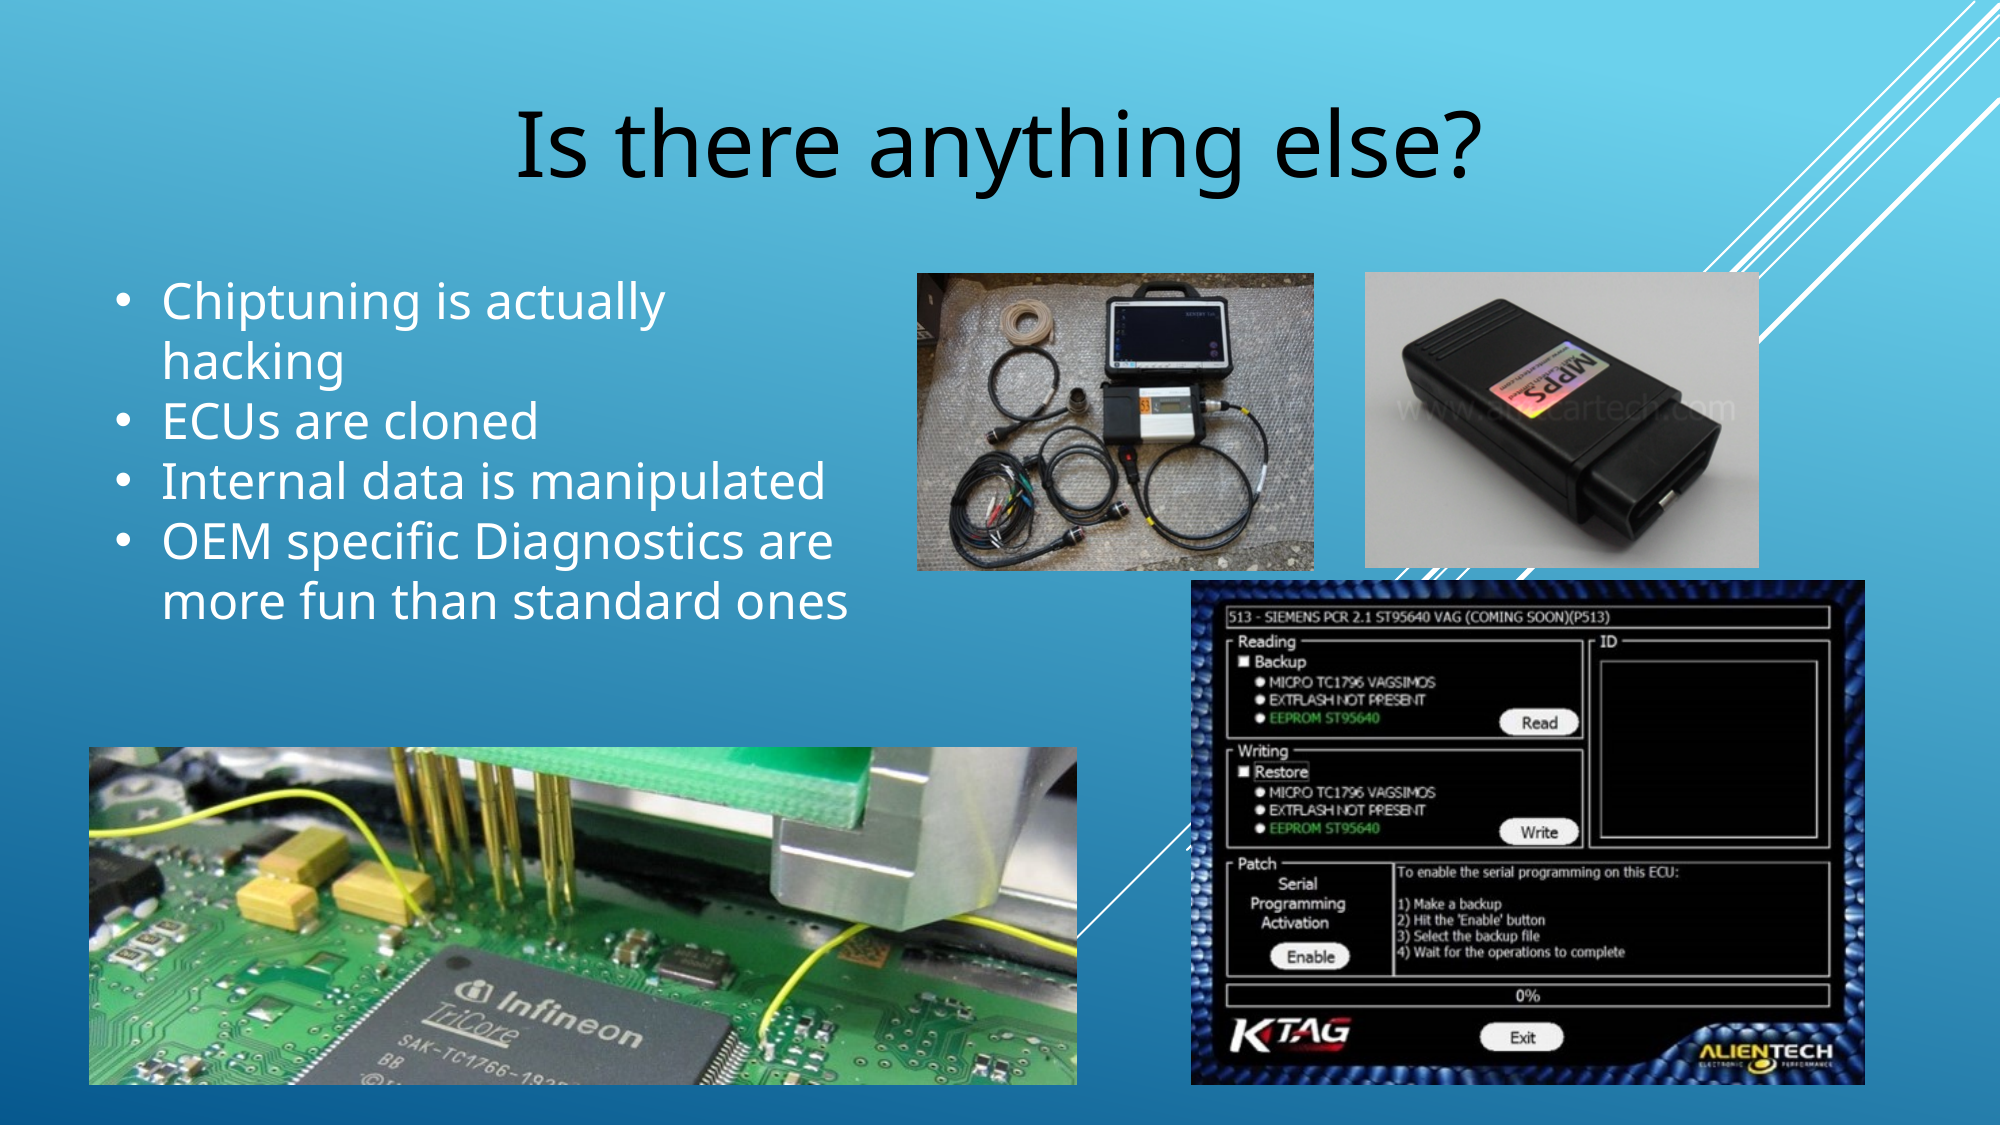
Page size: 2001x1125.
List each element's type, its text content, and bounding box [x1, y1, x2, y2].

text_box Chiptuning is actually hacking ECUs are cloned Internal data is manipulated OEM specific Diagnostics are more fun than standard ones [99, 262, 865, 637]
picture [916, 273, 1314, 571]
picture [89, 747, 1077, 1085]
picture [1365, 272, 1759, 568]
text_box Is there anything else? [137, 59, 1863, 223]
picture [1191, 579, 1866, 1085]
